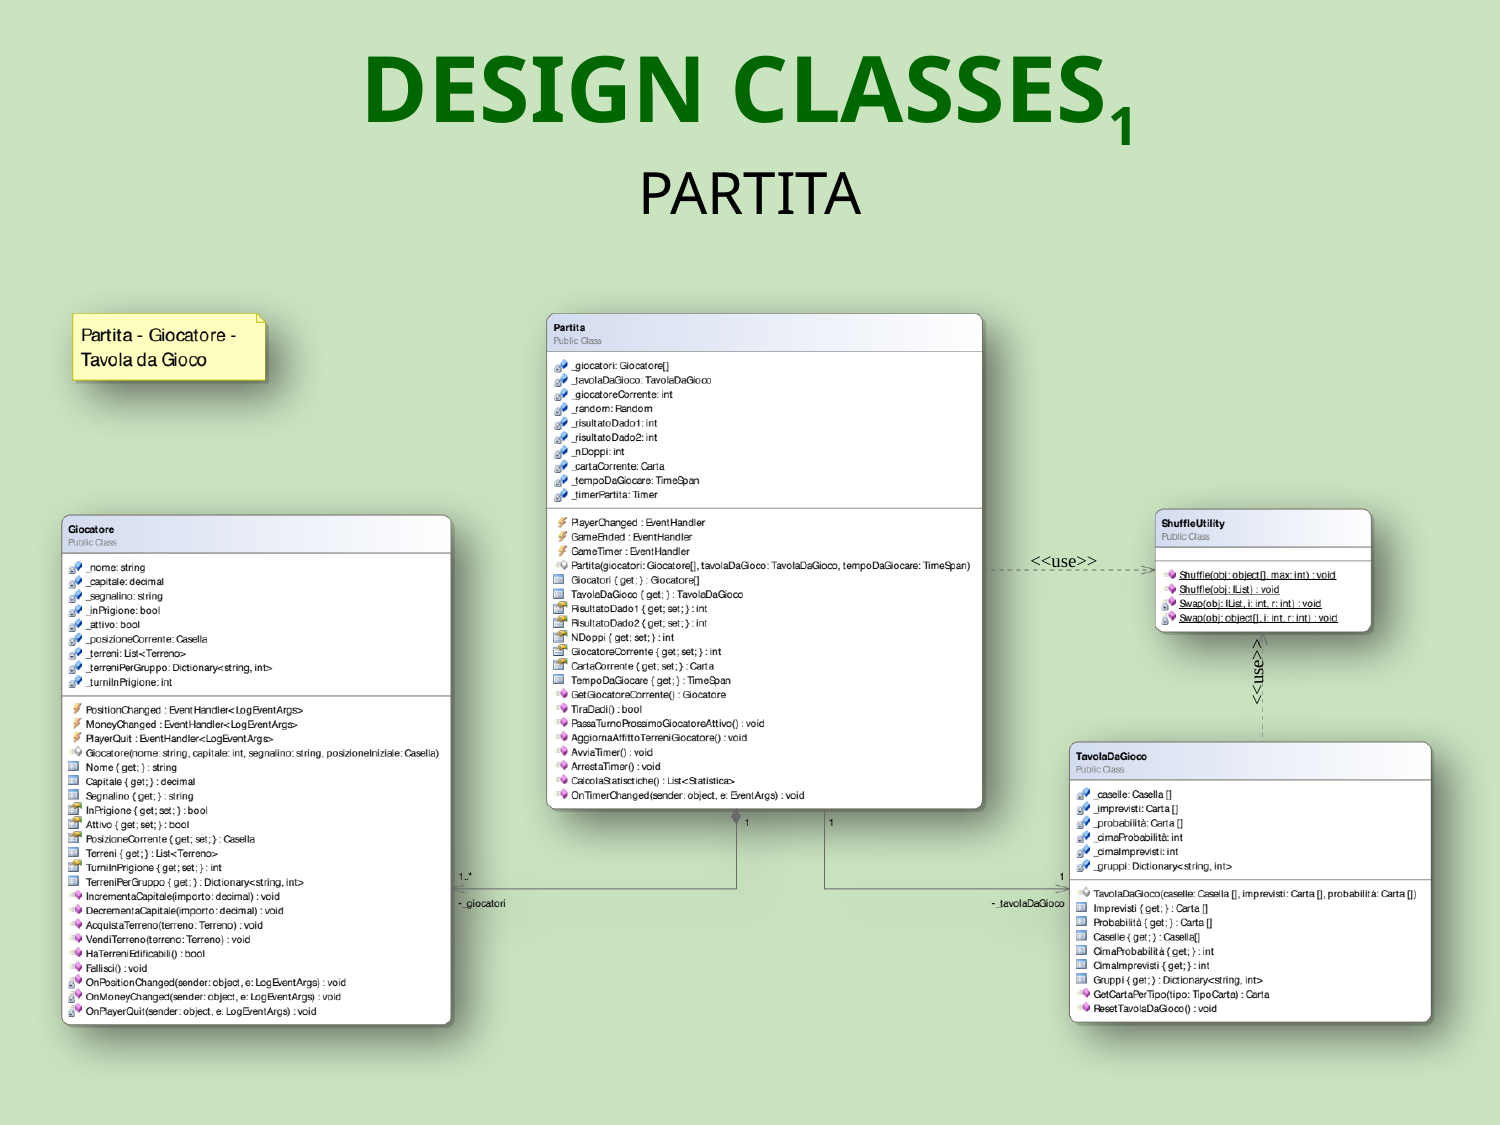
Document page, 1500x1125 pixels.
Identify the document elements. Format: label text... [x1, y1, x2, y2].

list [52, 255, 1436, 1083]
title DESIGN CLASSES1 [111, 0, 1388, 148]
text_box PARTITA [0, 148, 1500, 237]
